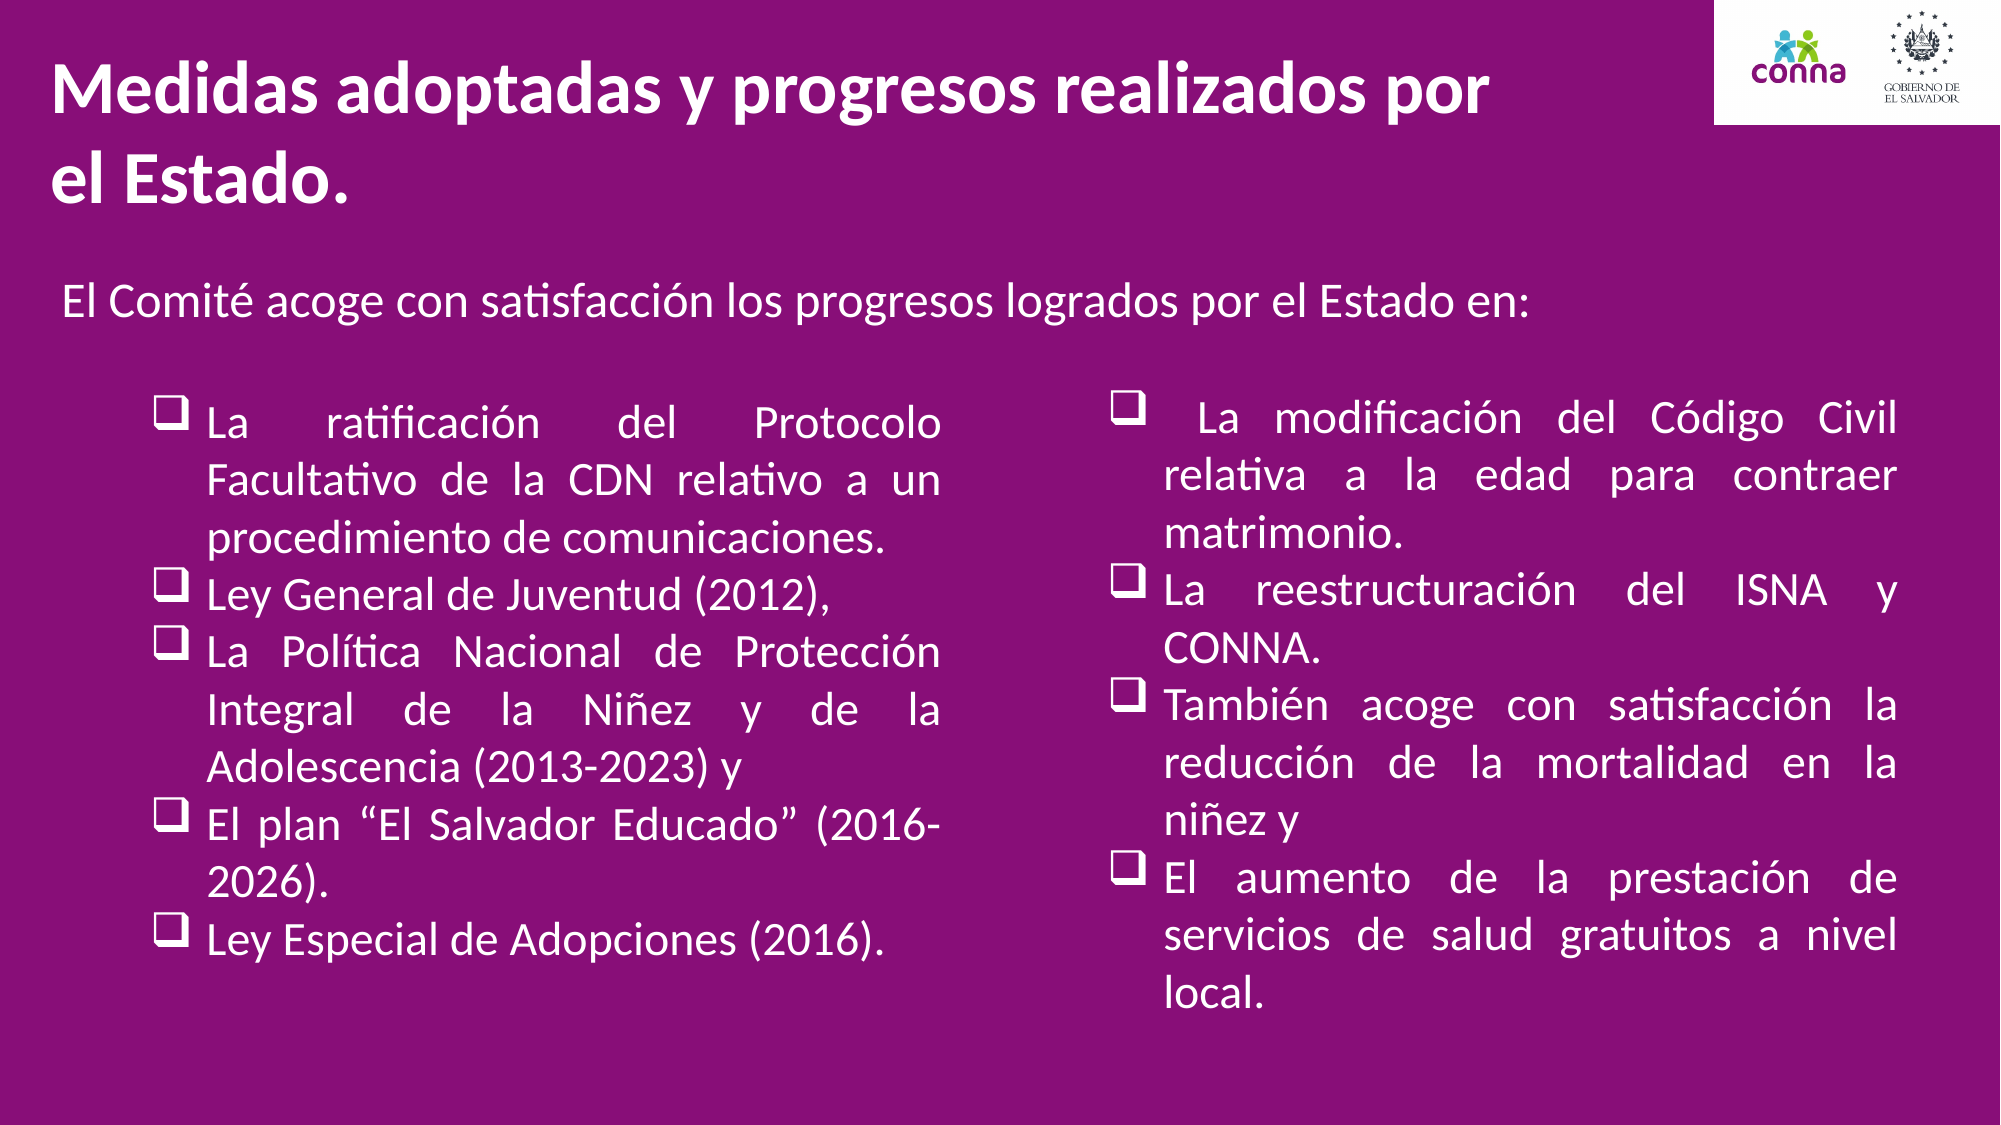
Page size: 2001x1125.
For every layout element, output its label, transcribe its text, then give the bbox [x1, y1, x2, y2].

picture [1714, 0, 2000, 125]
text_box Medidas adoptadas y progresos realizados por el Estado. [35, 31, 1542, 227]
text_box La ratificación del Protocolo Facultativo de la CDN relativo a un procedimiento de comunicaciones. Ley General de Juventud (2012), La Política Nacional de Protección Integral de la Niñez y de la Adolescencia (2013-2023) y El plan “El Salvador Educado” (2016-2026). Ley Especial de Adopciones (2016). [135, 382, 958, 973]
text_box El Comité acoge con satisfacción los progresos logrados por el Estado en: [35, 259, 1655, 335]
text_box La modificación del Código Civil relativa a la edad para contraer matrimonio. La reestructuración del ISNA y CONNA. También acoge con satisfacción la reducción de la mortalidad en la niñez y El aumento de la prestación de servicios de salud gratuitos a nivel local. [1092, 378, 1915, 1025]
